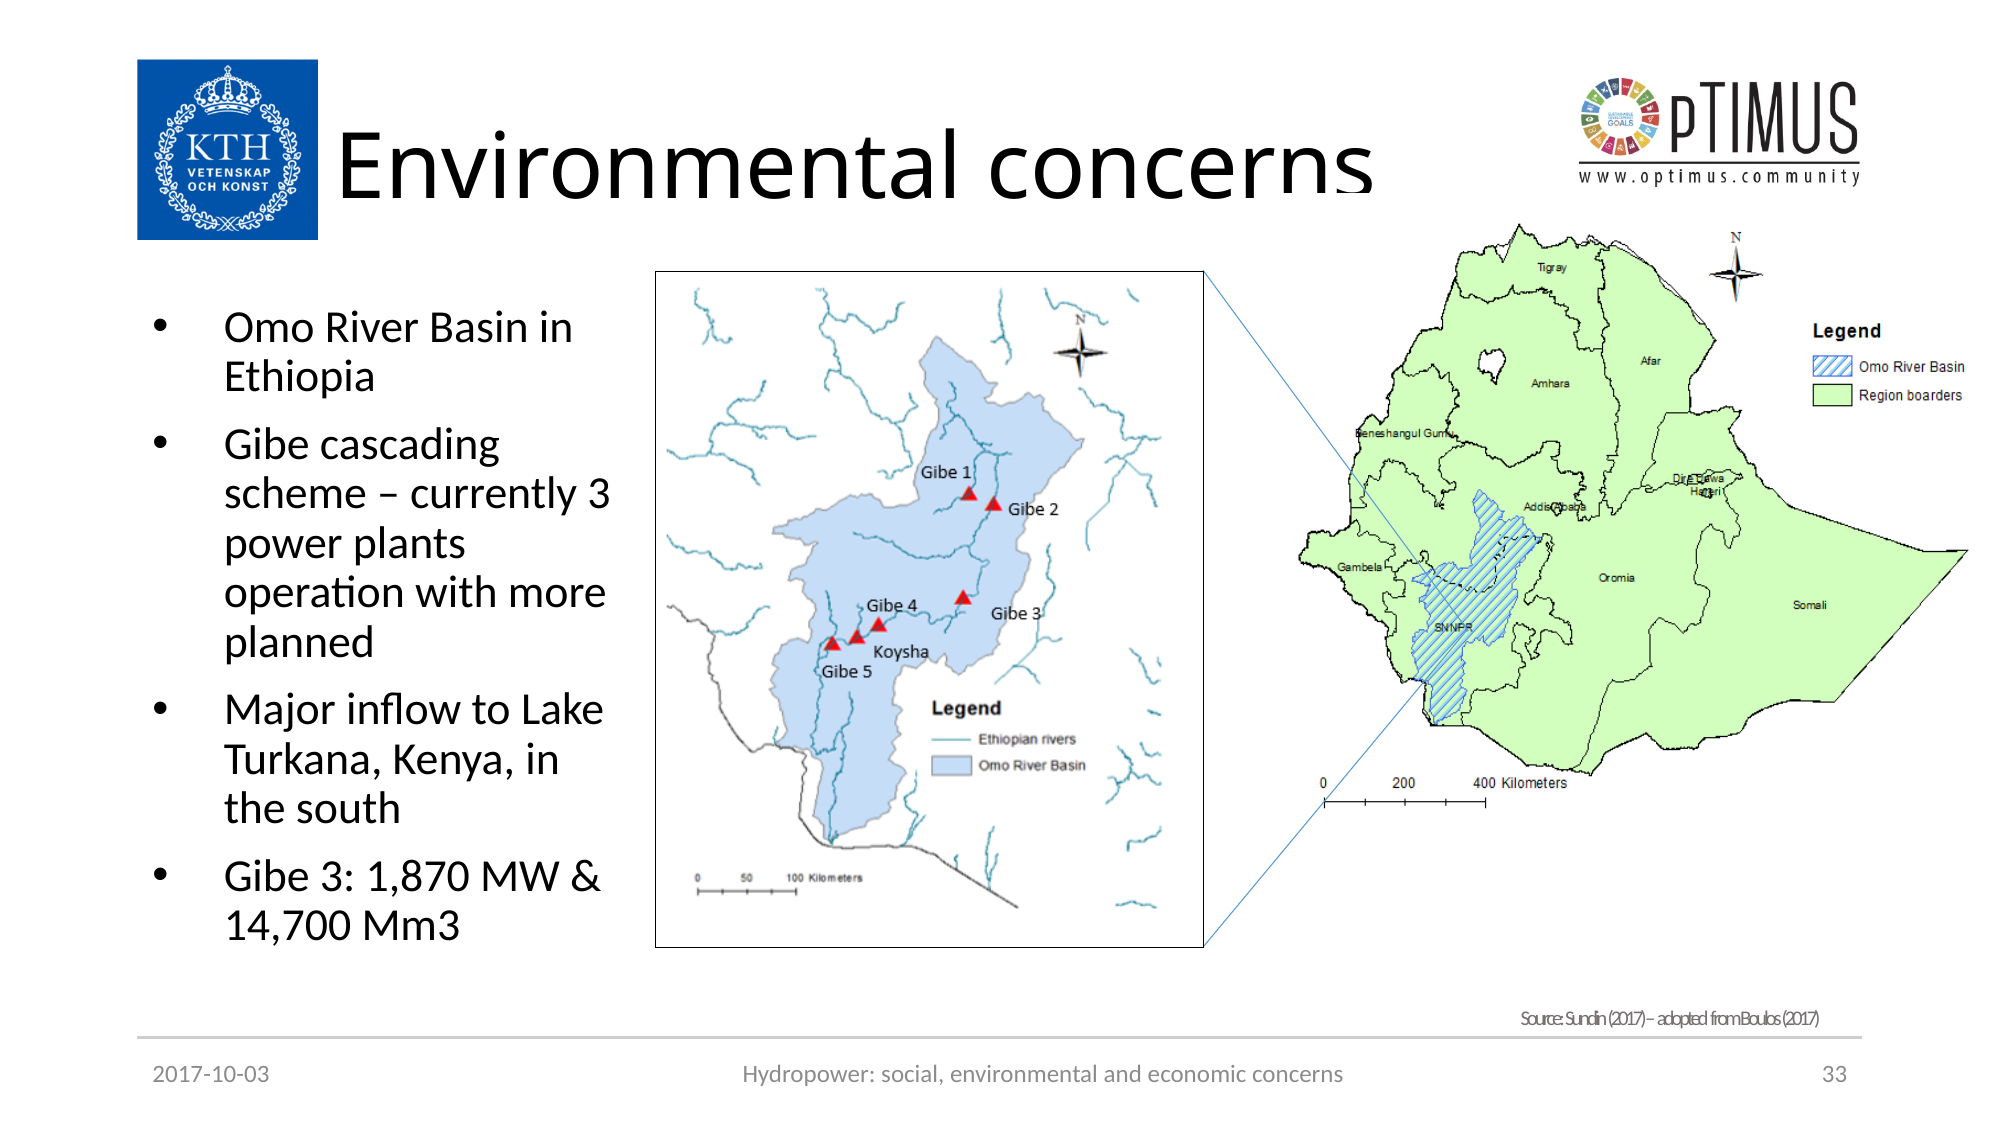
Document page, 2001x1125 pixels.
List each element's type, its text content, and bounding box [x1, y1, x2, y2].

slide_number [137, 1042, 588, 1103]
picture [1271, 68, 1975, 832]
picture [655, 271, 1204, 948]
footer Hydropower: social, environmental and economic concerns [662, 1042, 1412, 1103]
picture [137, 59, 318, 240]
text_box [1204, 628, 1469, 948]
slide_number 33 [1412, 1042, 1863, 1103]
text_box Source: Sundin (2017) – adopted from Boulos (2017) [1430, 1004, 1882, 1022]
title Environmental concerns [319, 59, 1863, 278]
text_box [1203, 270, 1469, 628]
list Omo River Basin in Ethiopia Gibe cascading scheme – currently 3 power plants operation with more planned Major inflow to Lake Turkana, Kenya, in the south Gibe 3: 1,870 MW & 14,700 Mm3 [137, 295, 639, 968]
